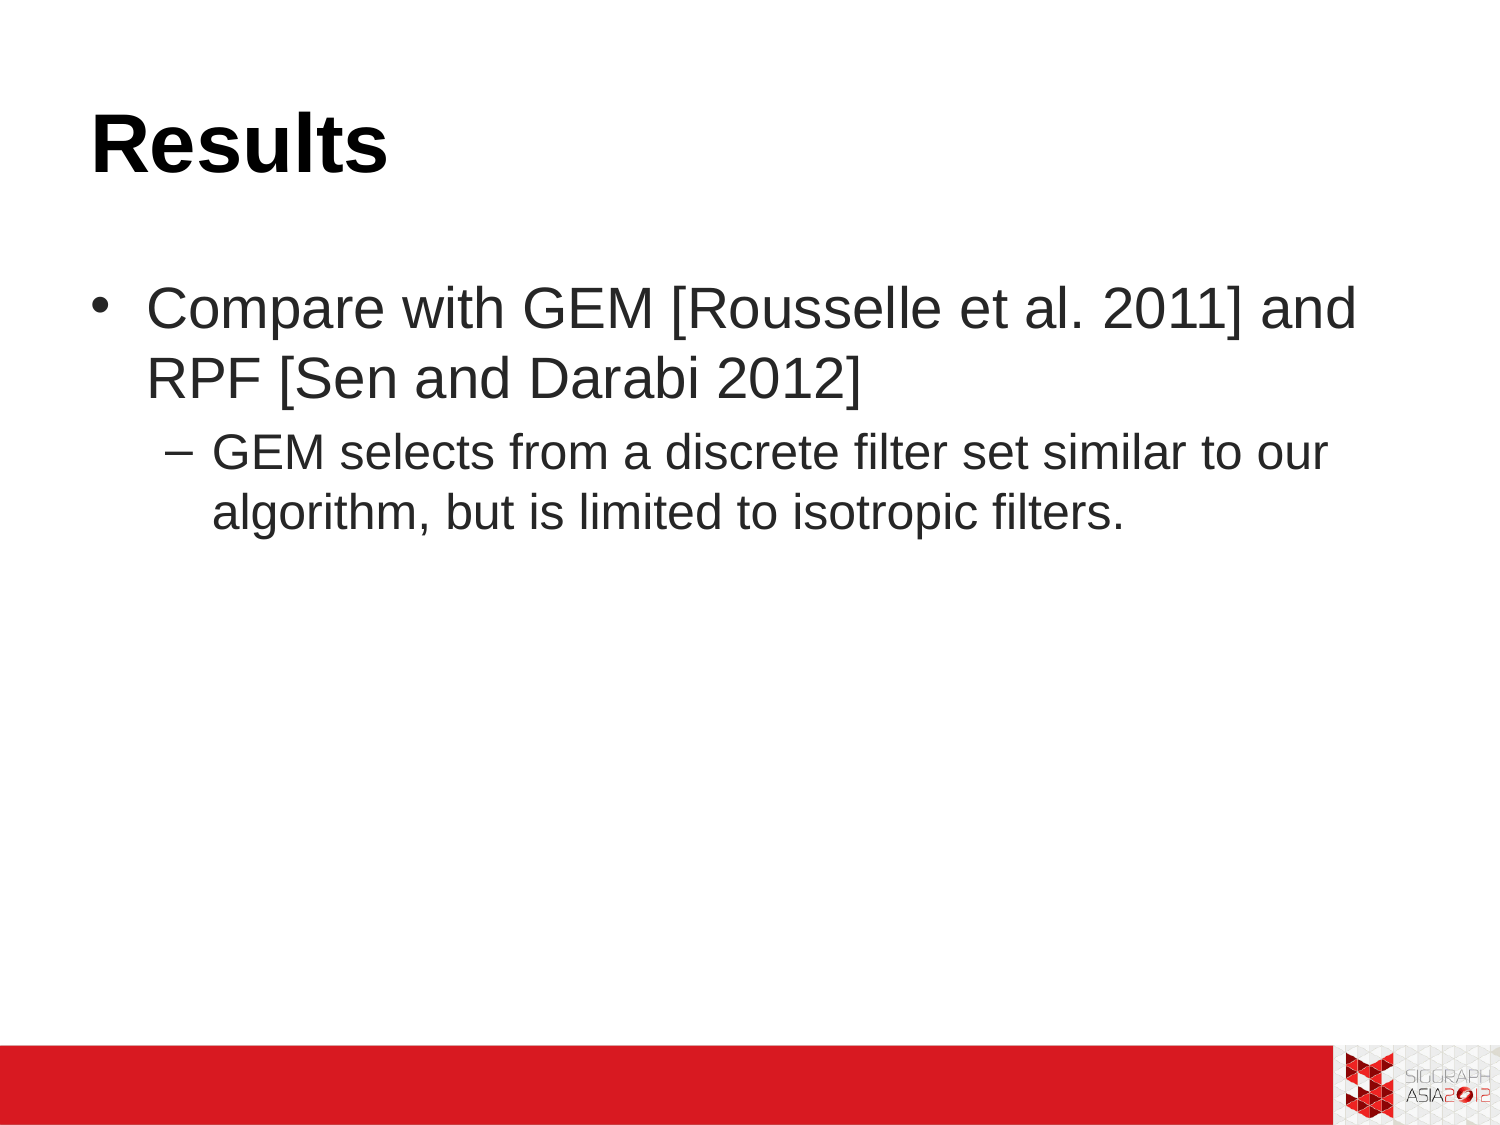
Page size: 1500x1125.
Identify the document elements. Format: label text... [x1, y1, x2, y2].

title Results [75, 45, 1425, 233]
picture [0, 0, 1500, 1125]
list Compare with GEM [Rousselle et al. 2011] and RPF [Sen and Darabi 2012] GEM selects from a discrete filter set similar to our algorithm, but is limited to isotropic filters. [75, 262, 1425, 1005]
